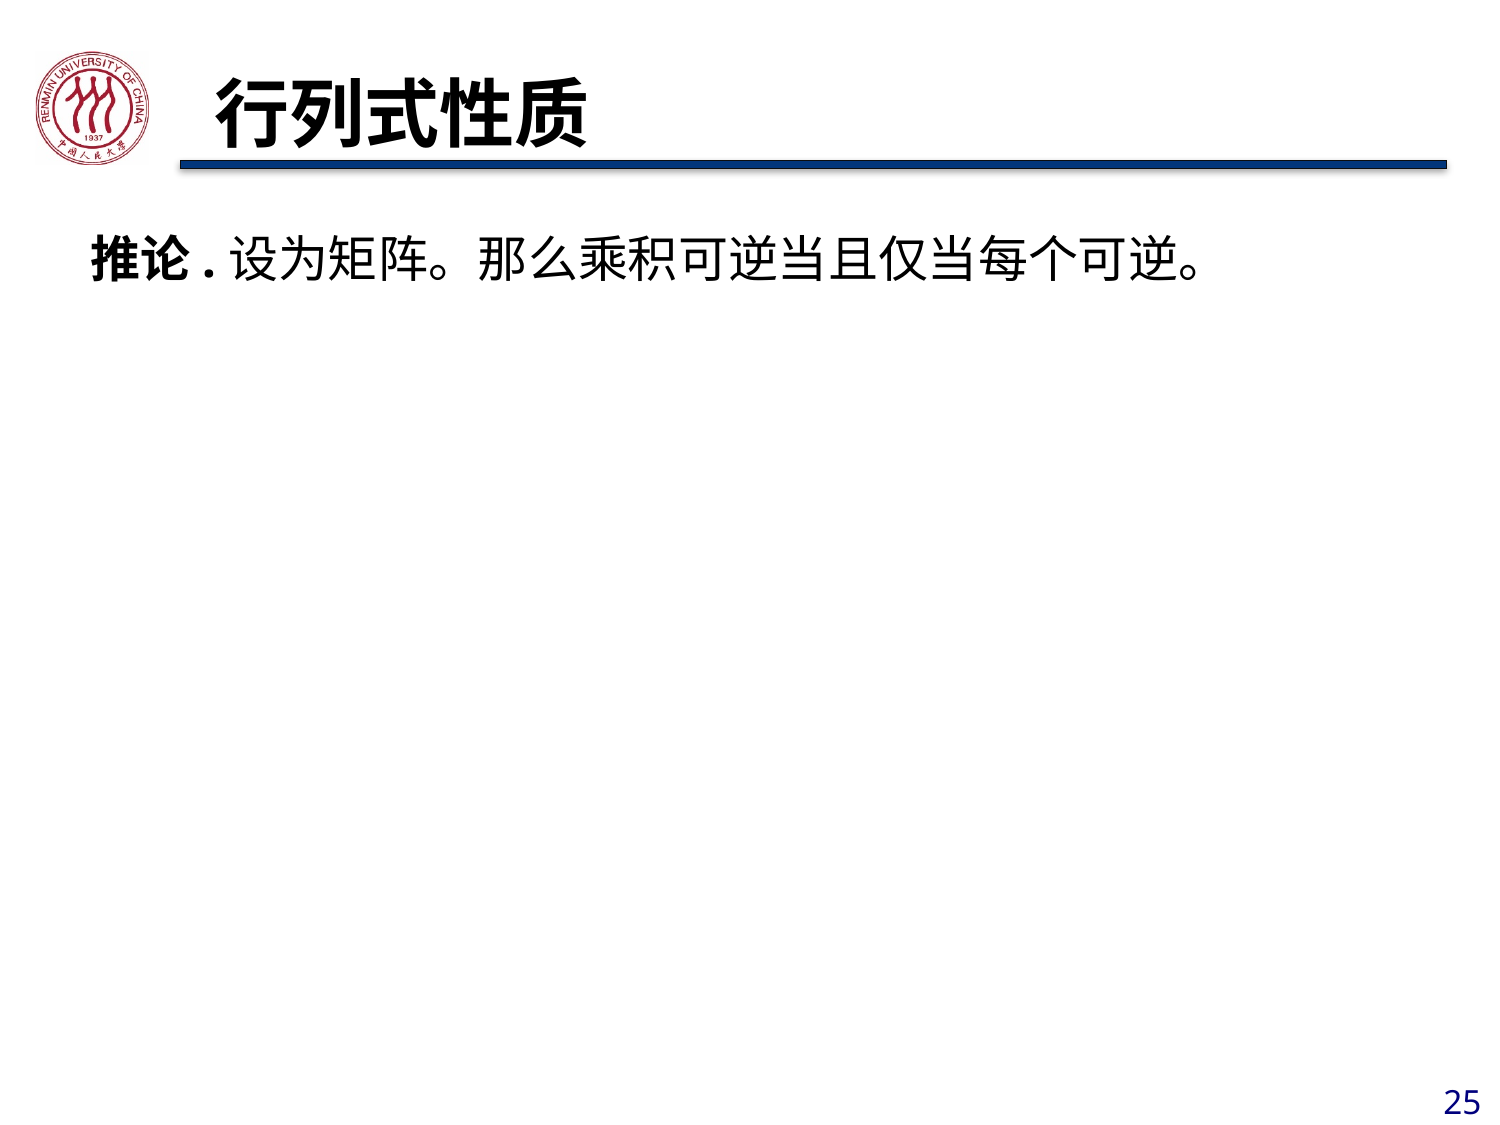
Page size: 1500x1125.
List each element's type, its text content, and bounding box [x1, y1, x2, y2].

title 行列式性质 [198, 18, 1407, 205]
picture [35, 51, 149, 165]
